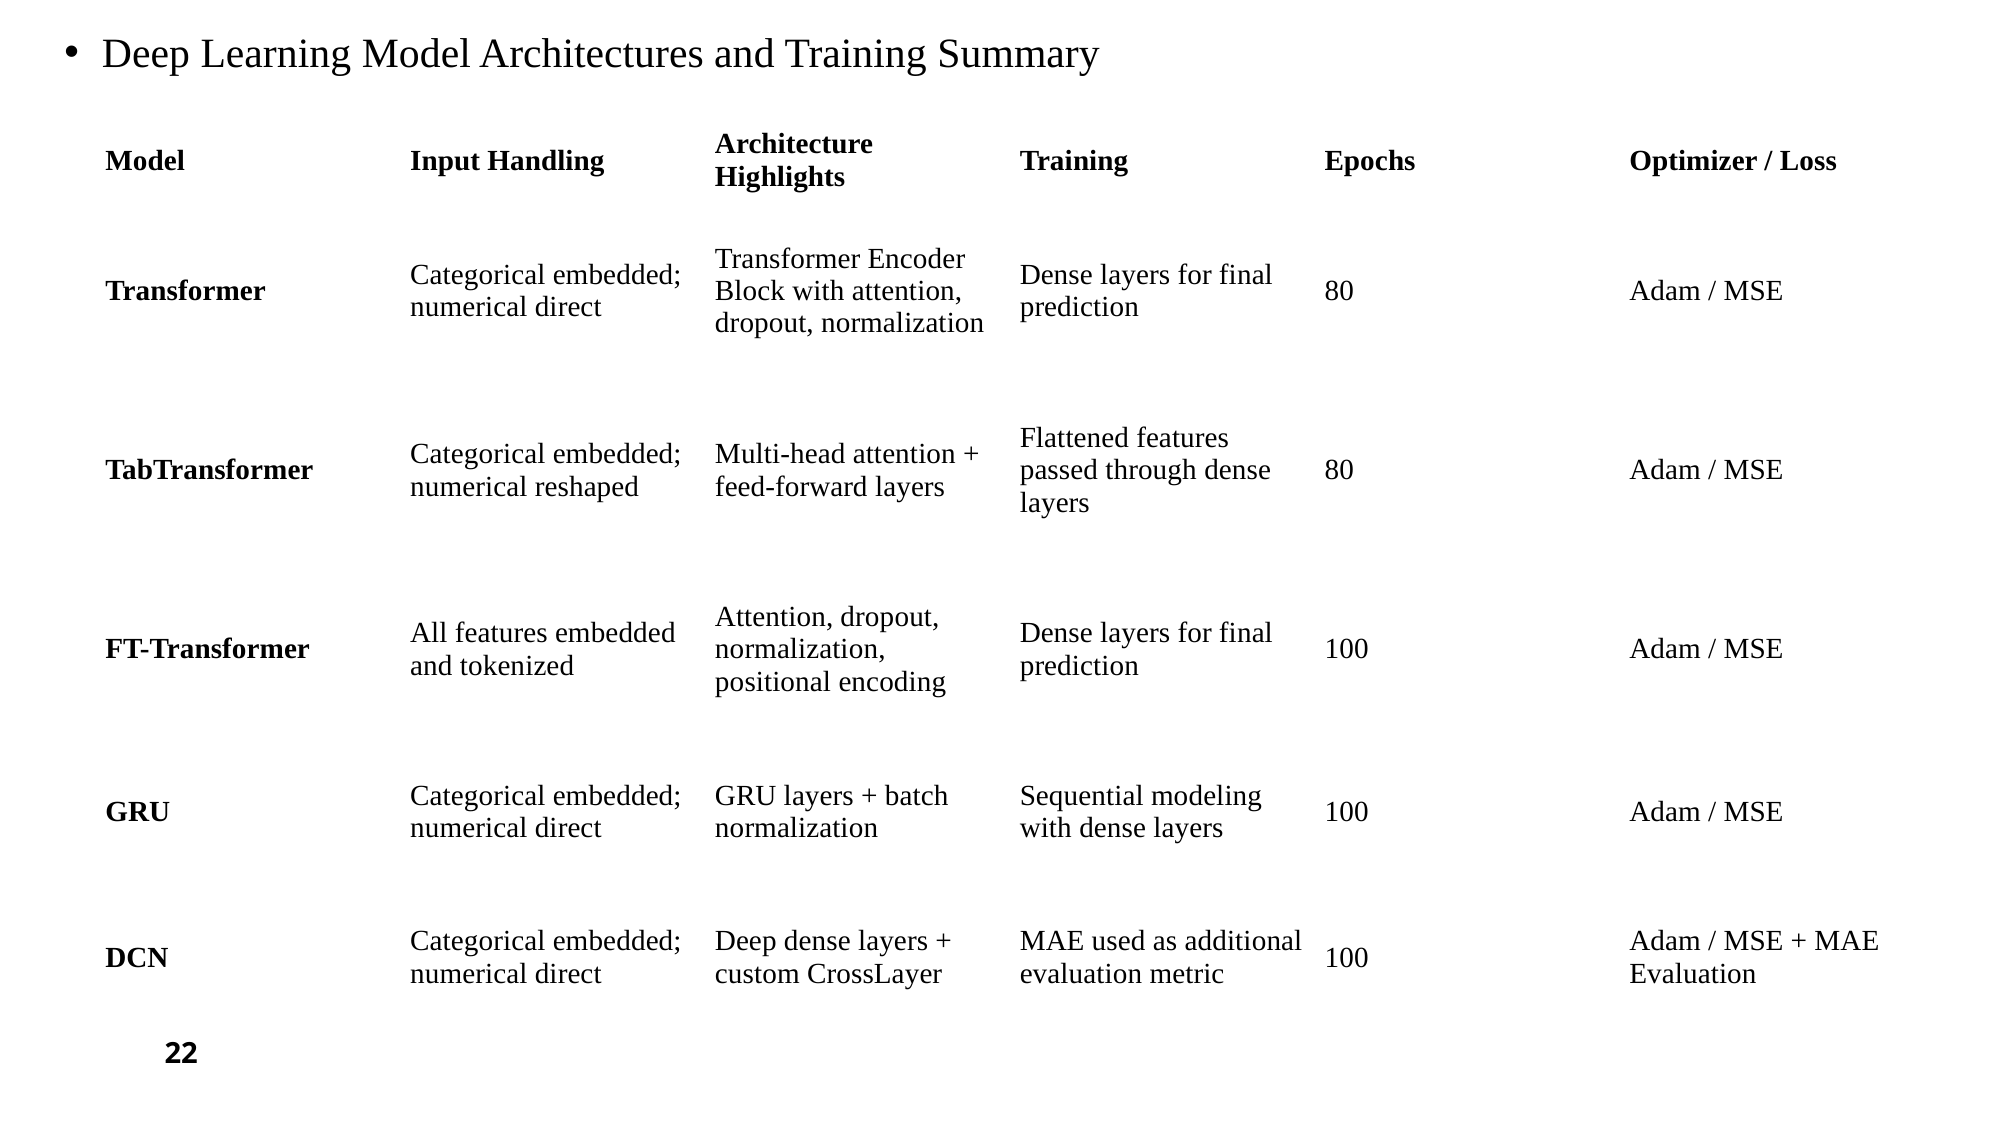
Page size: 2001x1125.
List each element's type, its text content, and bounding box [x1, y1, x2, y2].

table_header Training [1011, 119, 1316, 201]
table_cell FT-Transformer [97, 560, 401, 739]
table_cell TabTransformer [97, 380, 401, 560]
table_cell DCN [97, 884, 401, 1030]
table_cell 80 [1316, 201, 1620, 380]
table_cell Adam / MSE + MAE Evaluation [1620, 884, 1925, 1030]
table_header Architecture Highlights [706, 119, 1011, 201]
slide_number 22 [149, 1030, 588, 1085]
table_cell All features embedded and tokenized [401, 560, 706, 739]
table_cell Dense layers for final prediction [1011, 560, 1316, 739]
table_cell Transformer Encoder Block with attention, dropout, normalization [706, 201, 1011, 380]
table_cell GRU layers + batch normalization [706, 739, 1011, 884]
table_cell 80 [1316, 380, 1620, 560]
list Deep Learning Model Architectures and Training Summary [49, 18, 1969, 1031]
table_cell Dense layers for final prediction [1011, 201, 1316, 380]
table_cell Multi-head attention + feed-forward layers [706, 380, 1011, 560]
table_cell 100 [1316, 739, 1620, 884]
table_cell Categorical embedded; numerical direct [401, 201, 706, 380]
table_cell Adam / MSE [1620, 201, 1925, 380]
table_cell Adam / MSE [1620, 739, 1925, 884]
table_cell Adam / MSE [1620, 560, 1925, 739]
table_cell MAE used as additional evaluation metric [1011, 884, 1316, 1030]
table_cell Transformer [97, 201, 401, 380]
table_cell Categorical embedded; numerical direct [401, 739, 706, 884]
table_cell Sequential modeling with dense layers [1011, 739, 1316, 884]
table_cell Deep dense layers + custom CrossLayer [706, 884, 1011, 1030]
table_cell Adam / MSE [1620, 380, 1925, 560]
table_cell Flattened features passed through dense layers [1011, 380, 1316, 560]
table_cell 100 [1316, 560, 1620, 739]
table_cell 100 [1316, 884, 1620, 1030]
table_header Optimizer / Loss [1620, 119, 1925, 201]
table_header Input Handling [401, 119, 706, 201]
table_header Epochs [1316, 119, 1620, 201]
table_cell Categorical embedded; numerical direct [401, 884, 706, 1030]
table_header Model [97, 119, 401, 201]
table_cell GRU [97, 739, 401, 884]
table_cell Categorical embedded; numerical reshaped [401, 380, 706, 560]
table_cell Attention, dropout, normalization, positional encoding [706, 560, 1011, 739]
